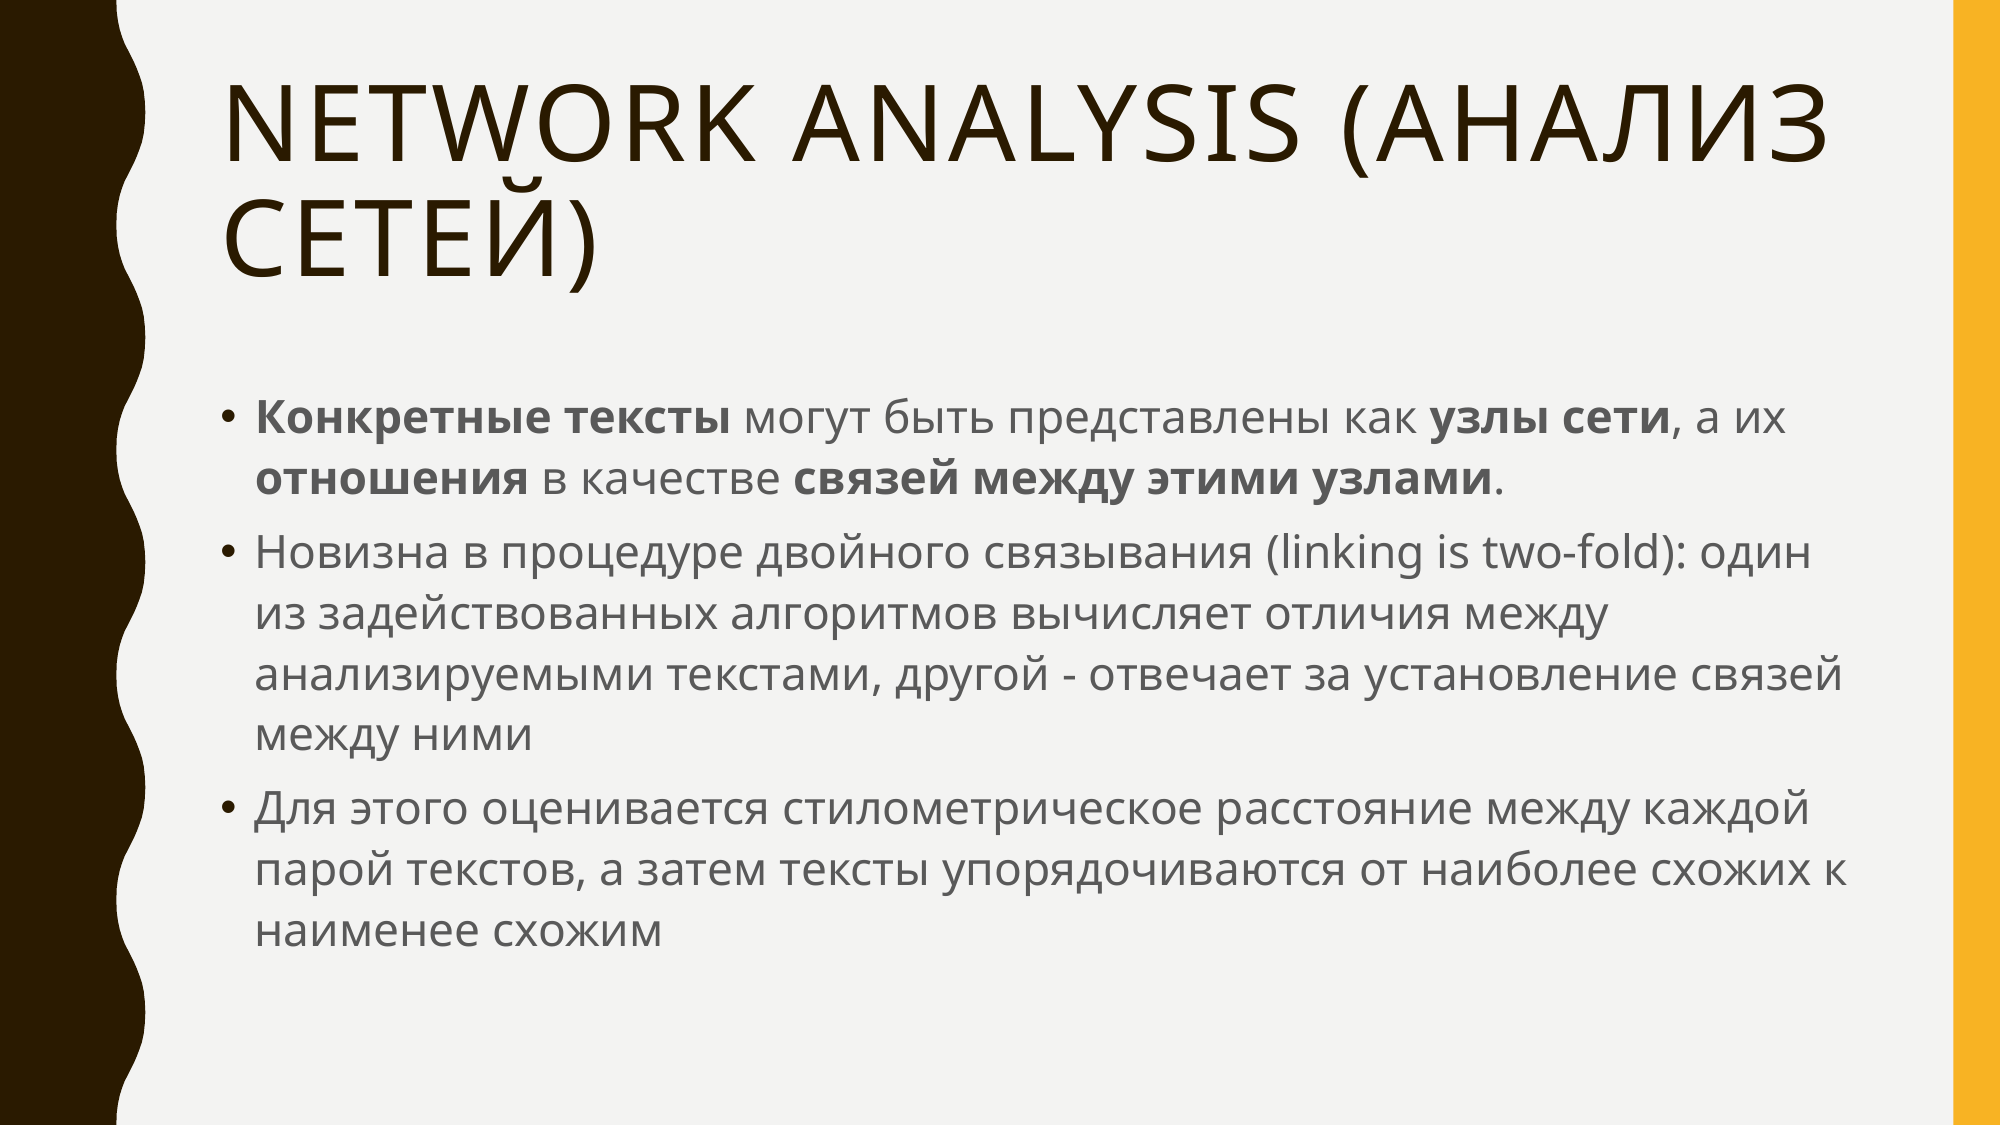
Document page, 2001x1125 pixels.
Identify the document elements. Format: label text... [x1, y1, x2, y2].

title Network analysis (Анализ сетей) [205, 62, 1875, 308]
list Конкретные тексты могут быть представлены как узлы сети, а их отношения в качестве связей между этими узлами. Новизна в процедуре двойного связывания (linking is two-fold): один из задействованных алгоритмов вычисляет отличия между анализируемыми текстами, другой - отвечает за установление связей между ними Для этого оценивается стилометрическое расстояние между каждой парой текстов, а затем тексты упорядочиваются от наиболее схожих к наименее схожим [205, 375, 1875, 965]
